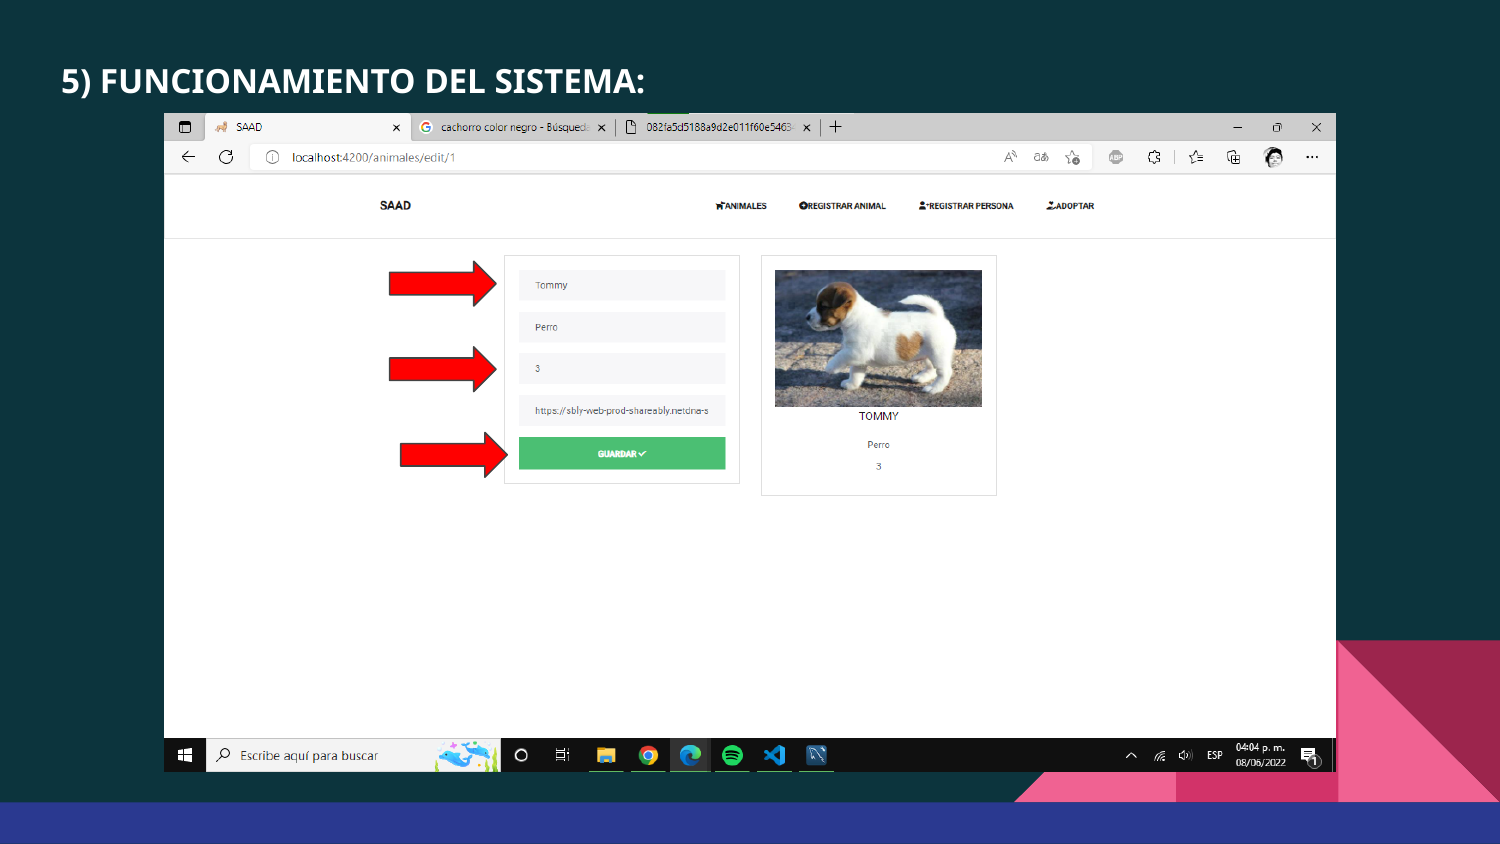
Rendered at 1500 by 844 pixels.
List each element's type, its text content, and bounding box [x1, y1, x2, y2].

list 5) FUNCIONAMIENTO DEL SISTEMA: [45, 39, 1488, 136]
picture [164, 112, 1336, 772]
